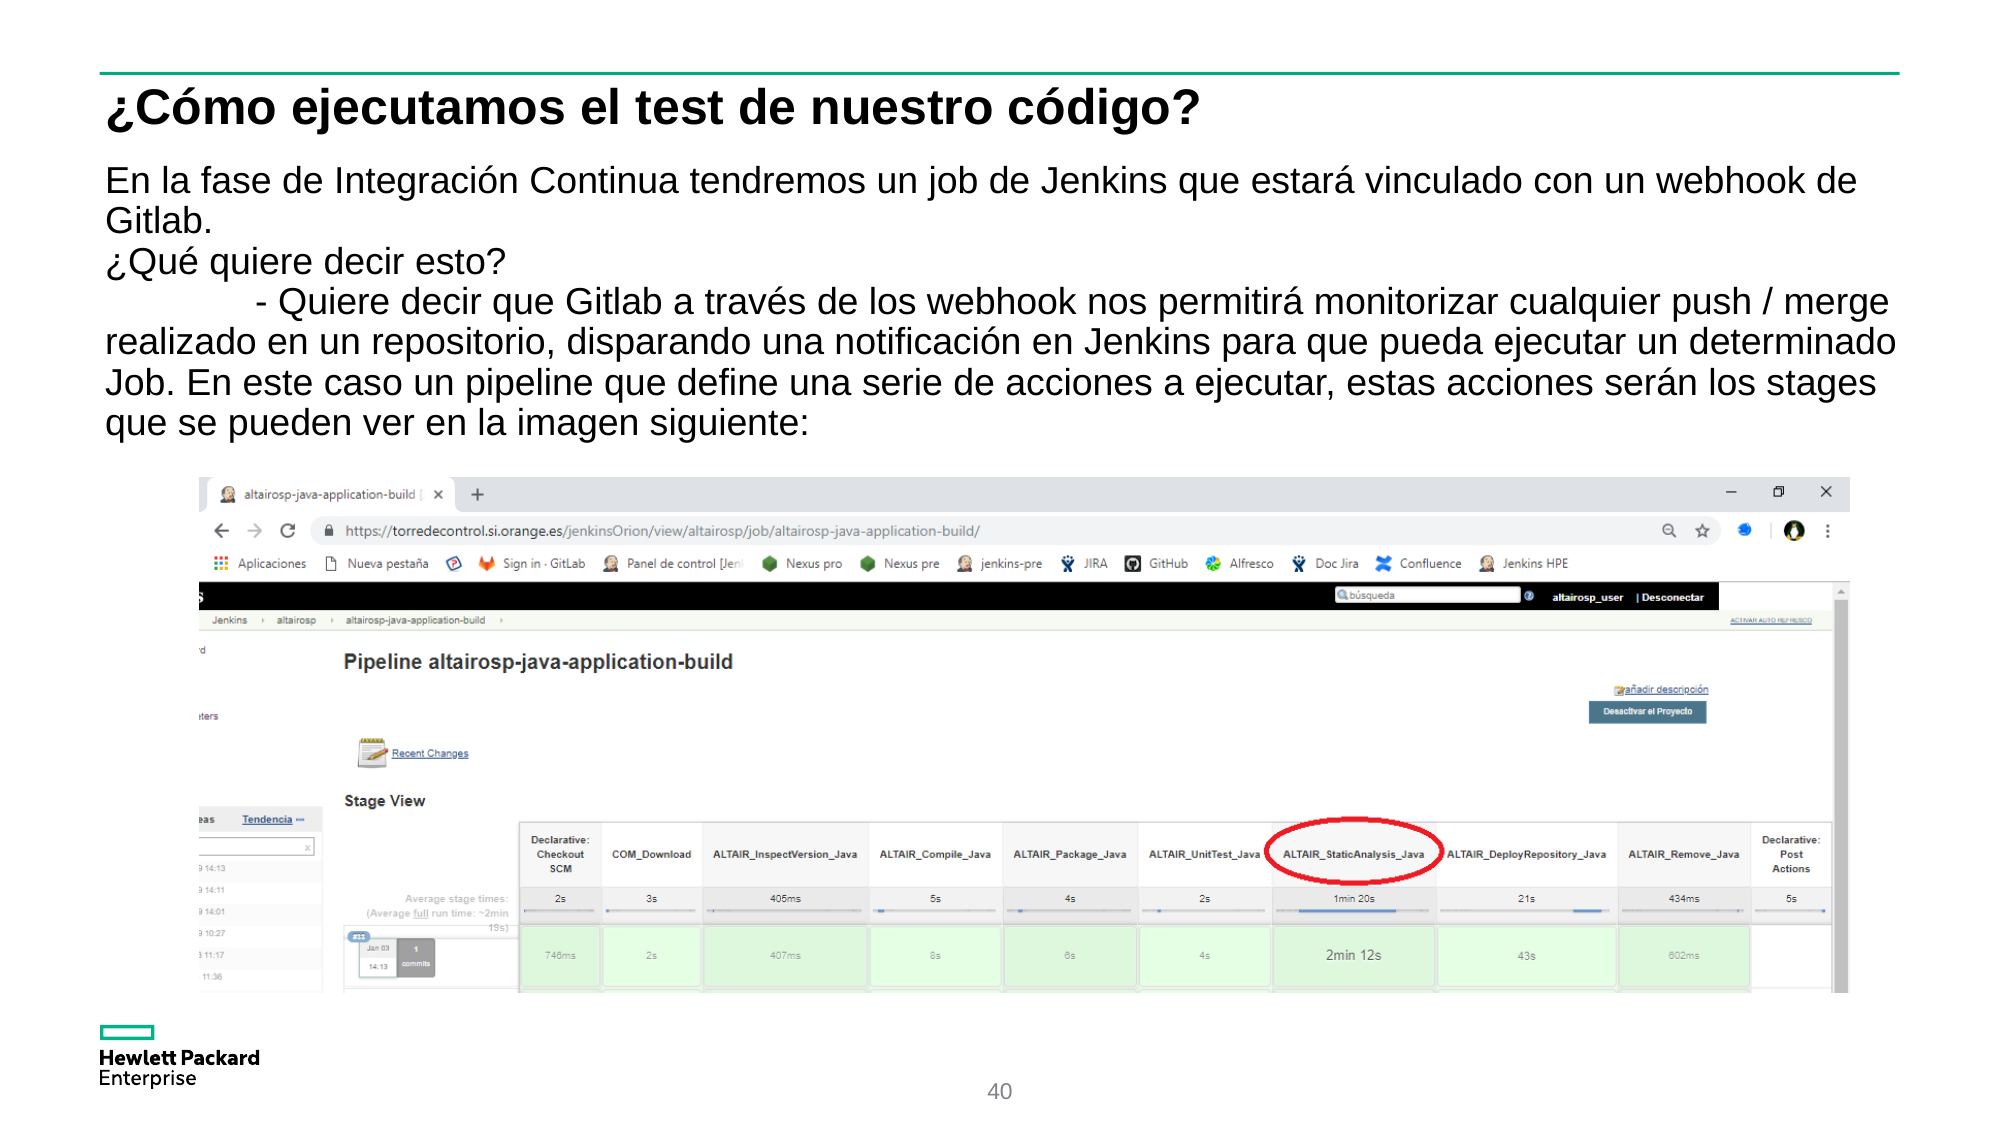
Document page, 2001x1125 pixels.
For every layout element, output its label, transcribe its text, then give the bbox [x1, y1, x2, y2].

picture [199, 477, 1850, 993]
slide_number 40 [948, 1075, 1052, 1106]
title ¿Cómo ejecutamos el test de nuestro código? [105, 32, 1944, 244]
text_box En la fase de Integración Continua tendremos un job de Jenkins que estará vinculado con un webhook de Gitlab. ¿Qué quiere decir esto? - Quiere decir que Gitlab a través de los webhook nos permitirá monitorizar cualquier push / merge realizado en un repositorio, disparando una notificación en Jenkins para que pueda ejecutar un determinado Job. En este caso un pipeline que define una serie de acciones a ejecutar, estas acciones serán los stages que se pueden ver en la imagen siguiente: [105, 160, 1910, 485]
